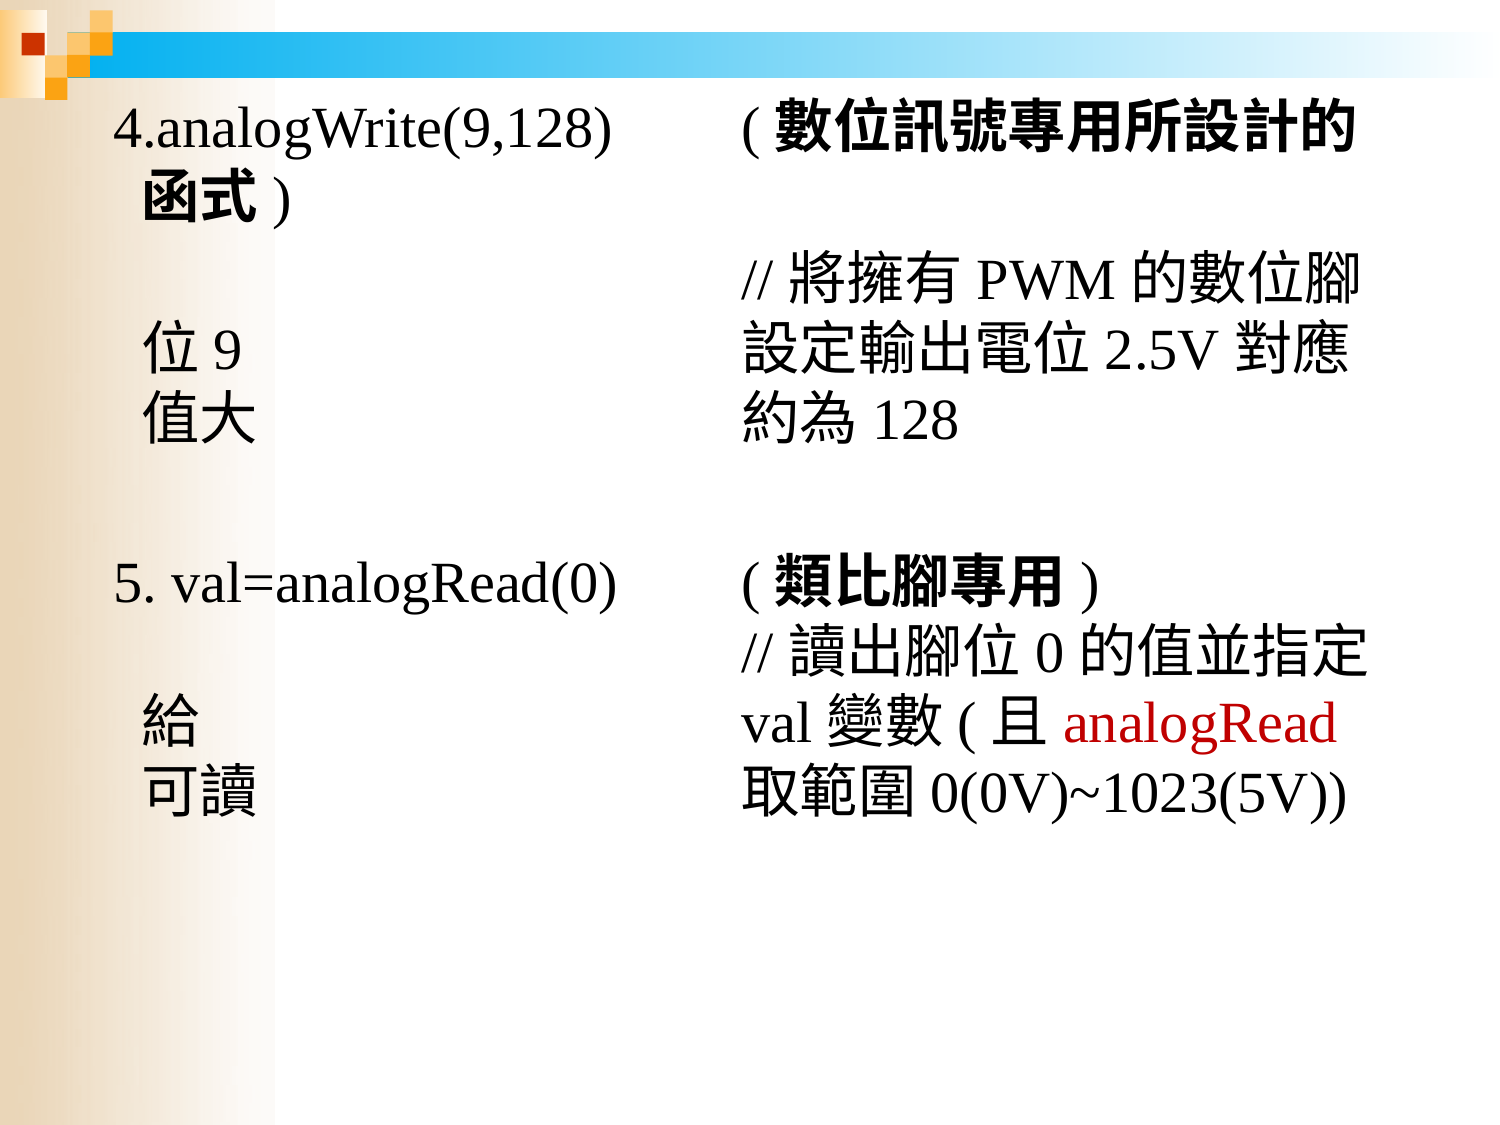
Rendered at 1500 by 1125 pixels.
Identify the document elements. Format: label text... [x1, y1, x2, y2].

list 4.analogWrite(9,128) (數位訊號專用所設計的函式) //將擁有PWM的數位腳位9 設定輸出電位2.5V對應值大 約為128 5. val=analogRead(0) (類比腳專用) //讀出腳位0的值並指定給 val變數(且analogRead可讀 取範圍0(0V)~1023(5V)) [70, 82, 1421, 1038]
